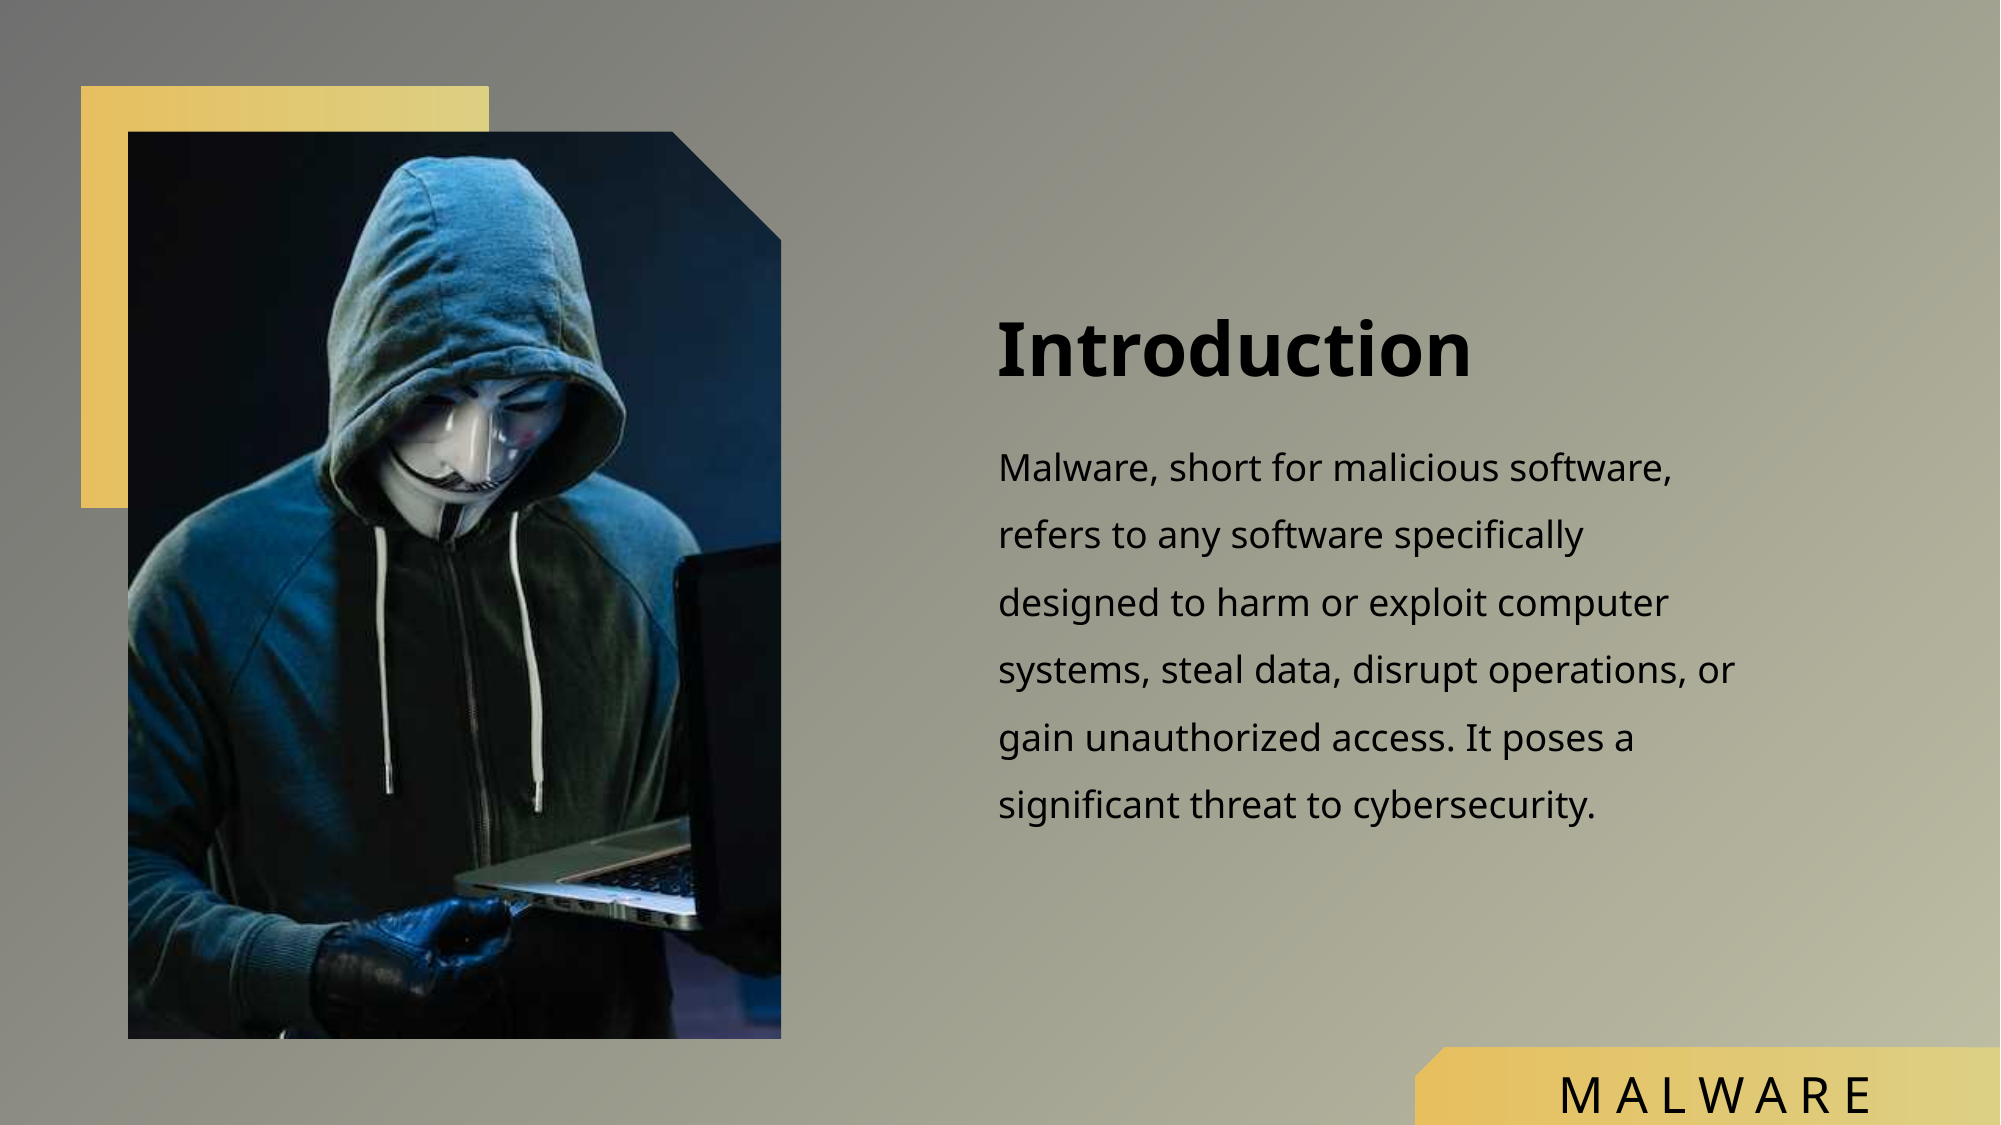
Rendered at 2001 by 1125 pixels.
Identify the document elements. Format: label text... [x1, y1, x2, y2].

text_box MALWARE [1413, 1045, 2000, 1125]
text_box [983, 294, 1765, 831]
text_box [80, 85, 782, 1039]
